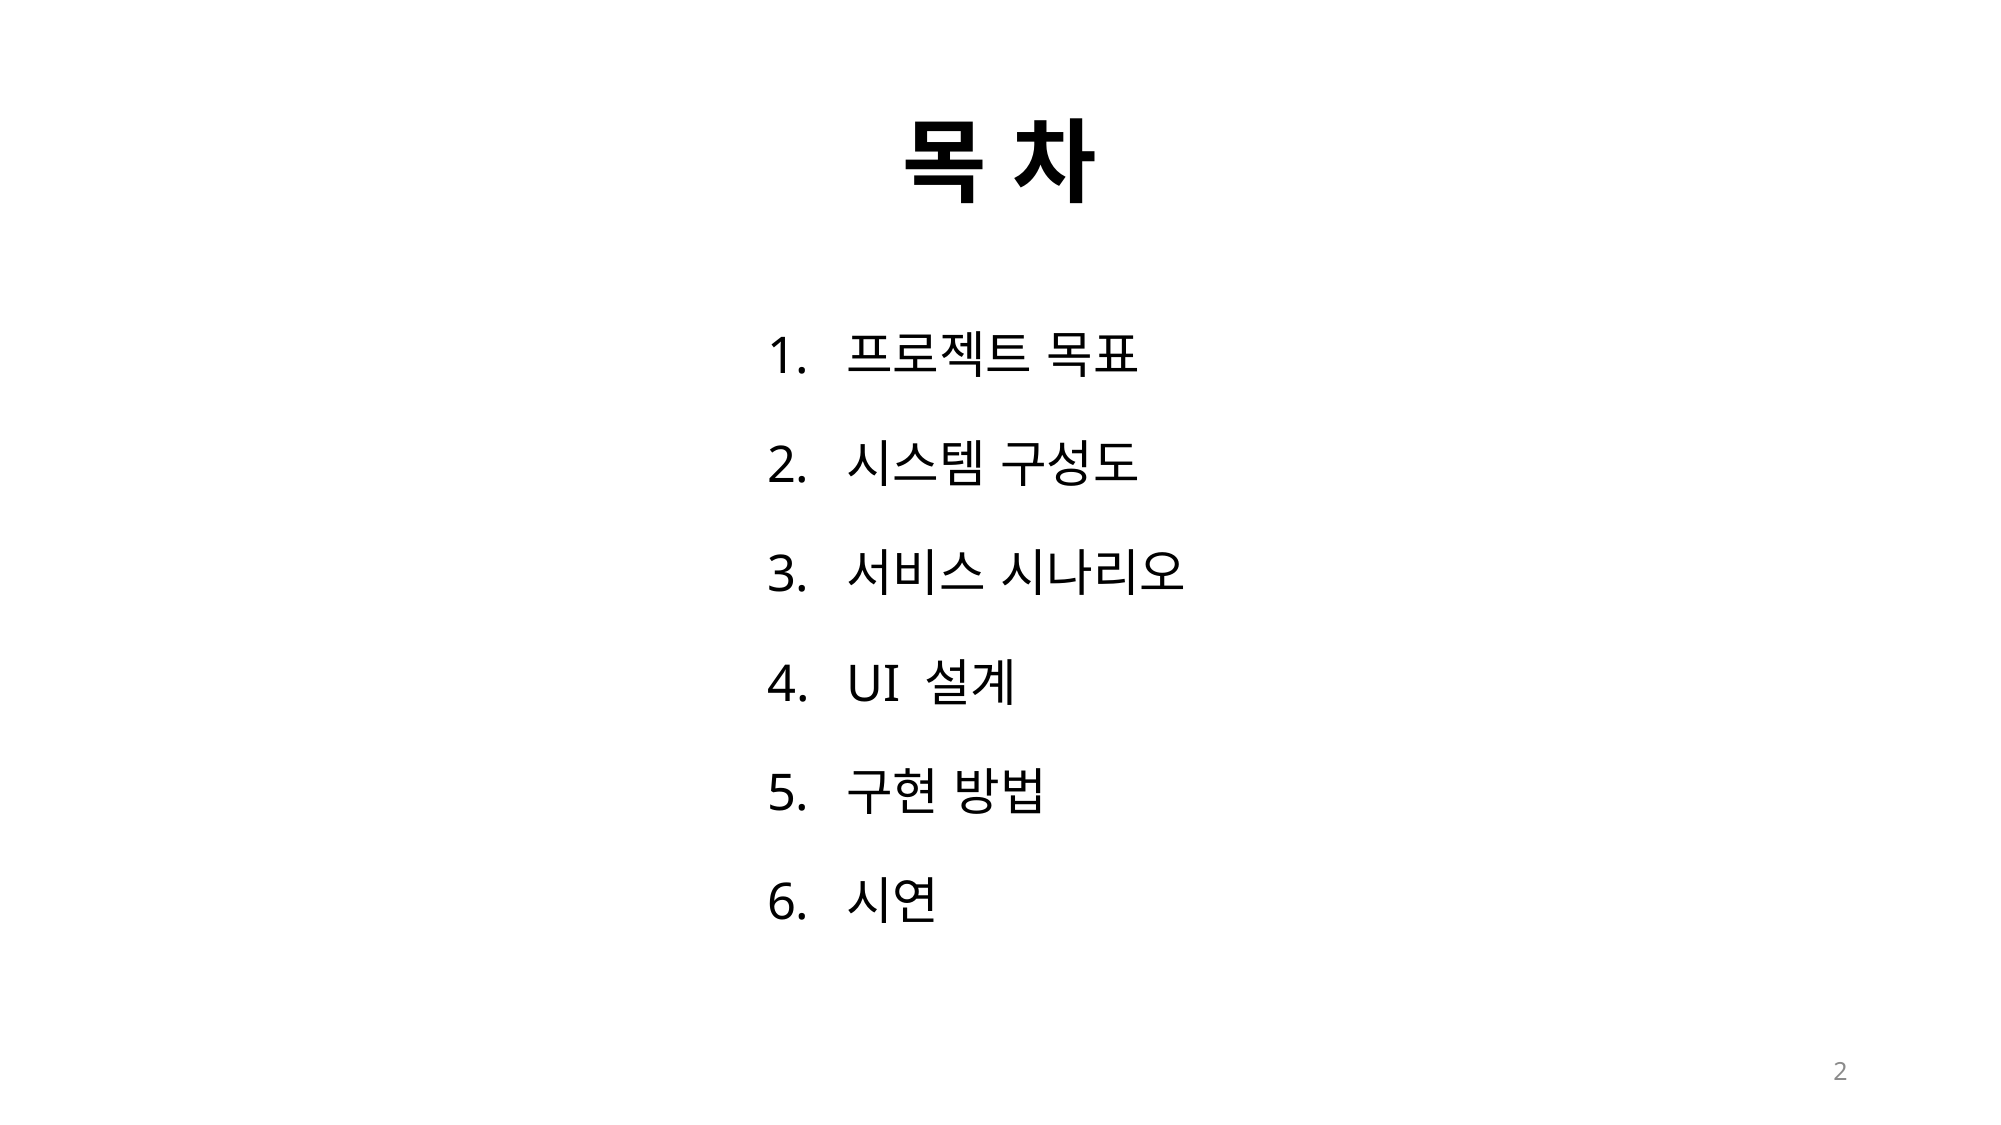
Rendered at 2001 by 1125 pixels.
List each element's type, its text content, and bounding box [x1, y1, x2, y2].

list 프로젝트 목표 시스템 구성도 서비스 시나리오 UI 설계 구현 방법 시연 [752, 284, 1248, 946]
title 목 차 [137, 56, 1863, 275]
slide_number 2 [1412, 1042, 1863, 1103]
